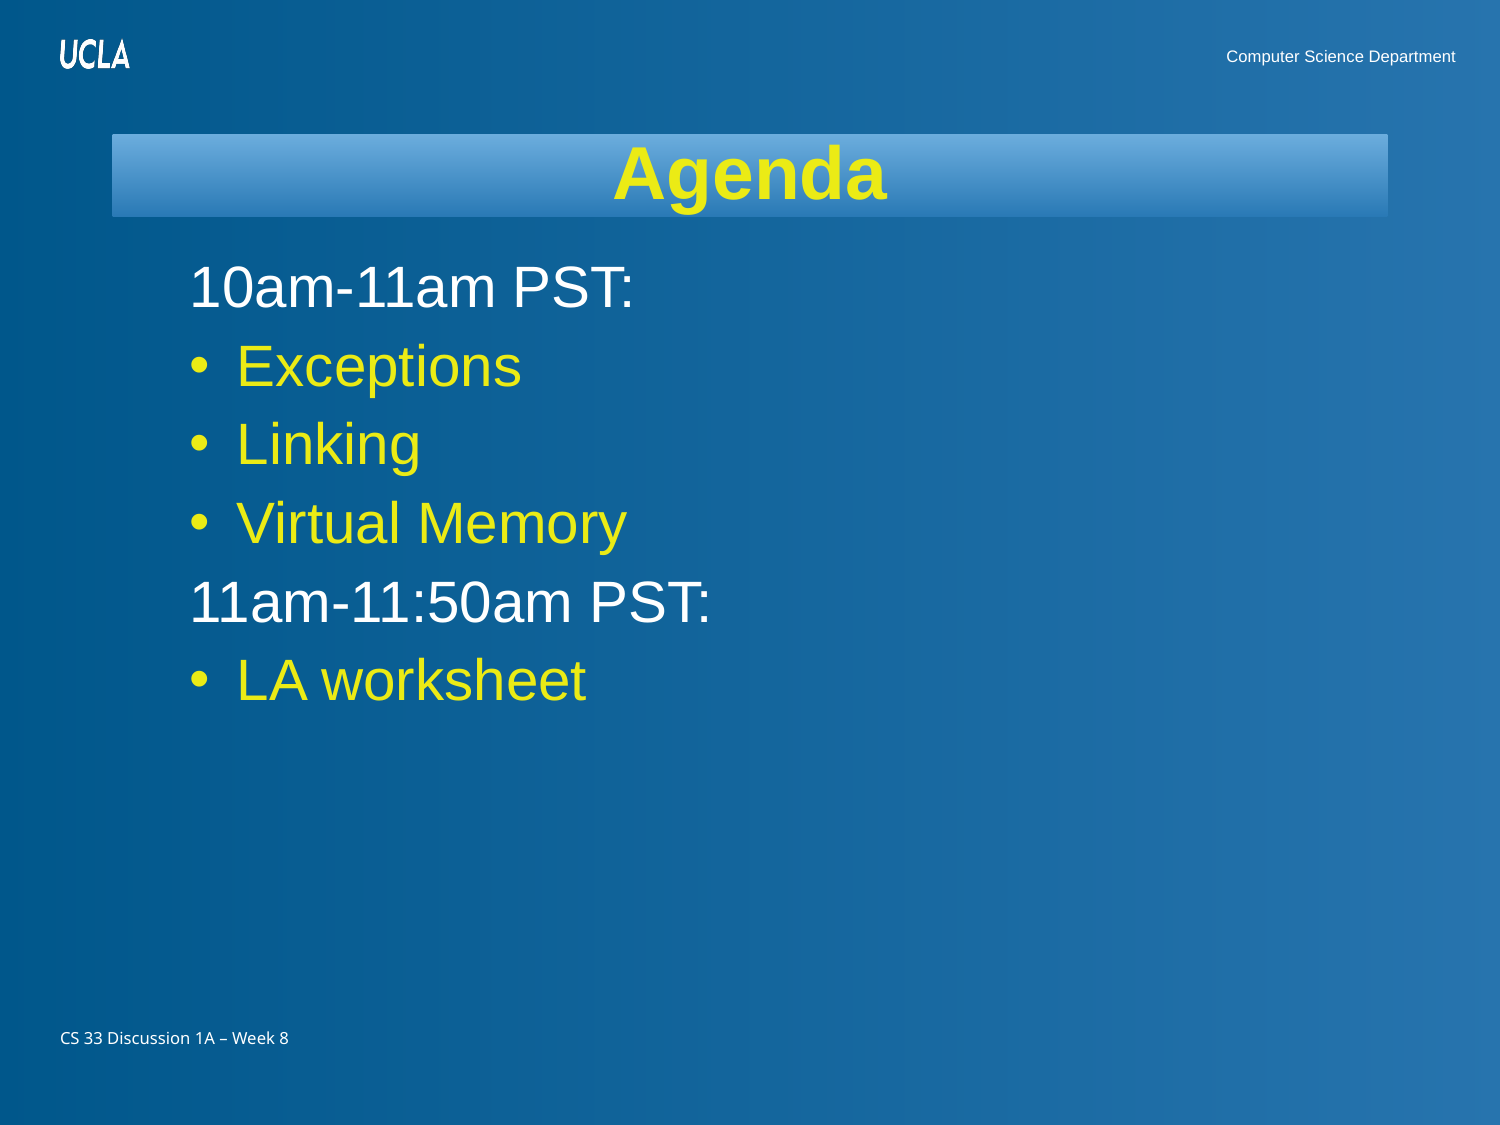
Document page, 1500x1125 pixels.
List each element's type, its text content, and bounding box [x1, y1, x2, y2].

subtitle 10am-11am PST: Exceptions Linking Virtual Memory 11am-11:50am PST: LA worksheet [174, 249, 1425, 731]
title Agenda [112, 134, 1388, 217]
picture [60, 38, 130, 69]
